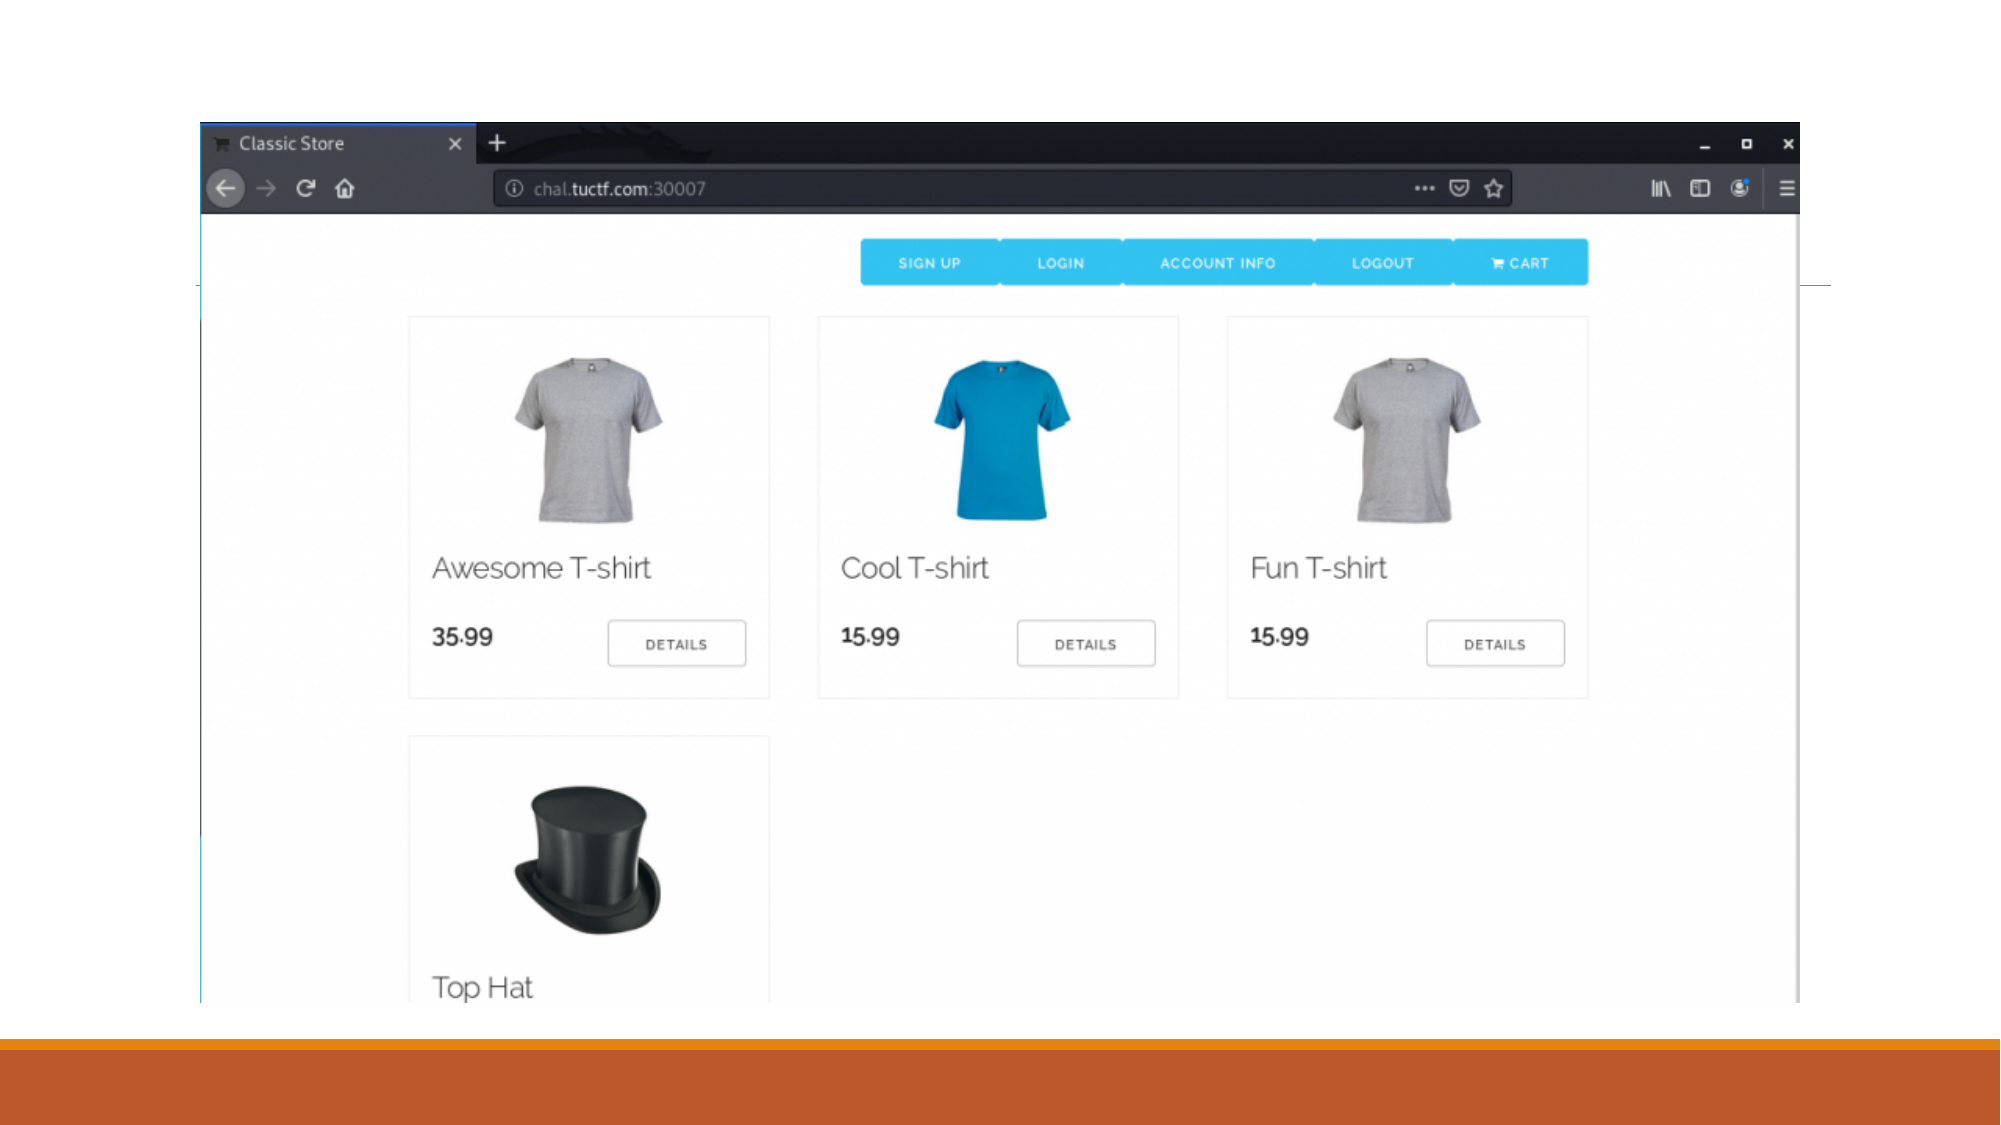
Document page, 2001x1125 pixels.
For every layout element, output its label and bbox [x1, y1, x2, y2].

picture [199, 122, 1801, 1003]
